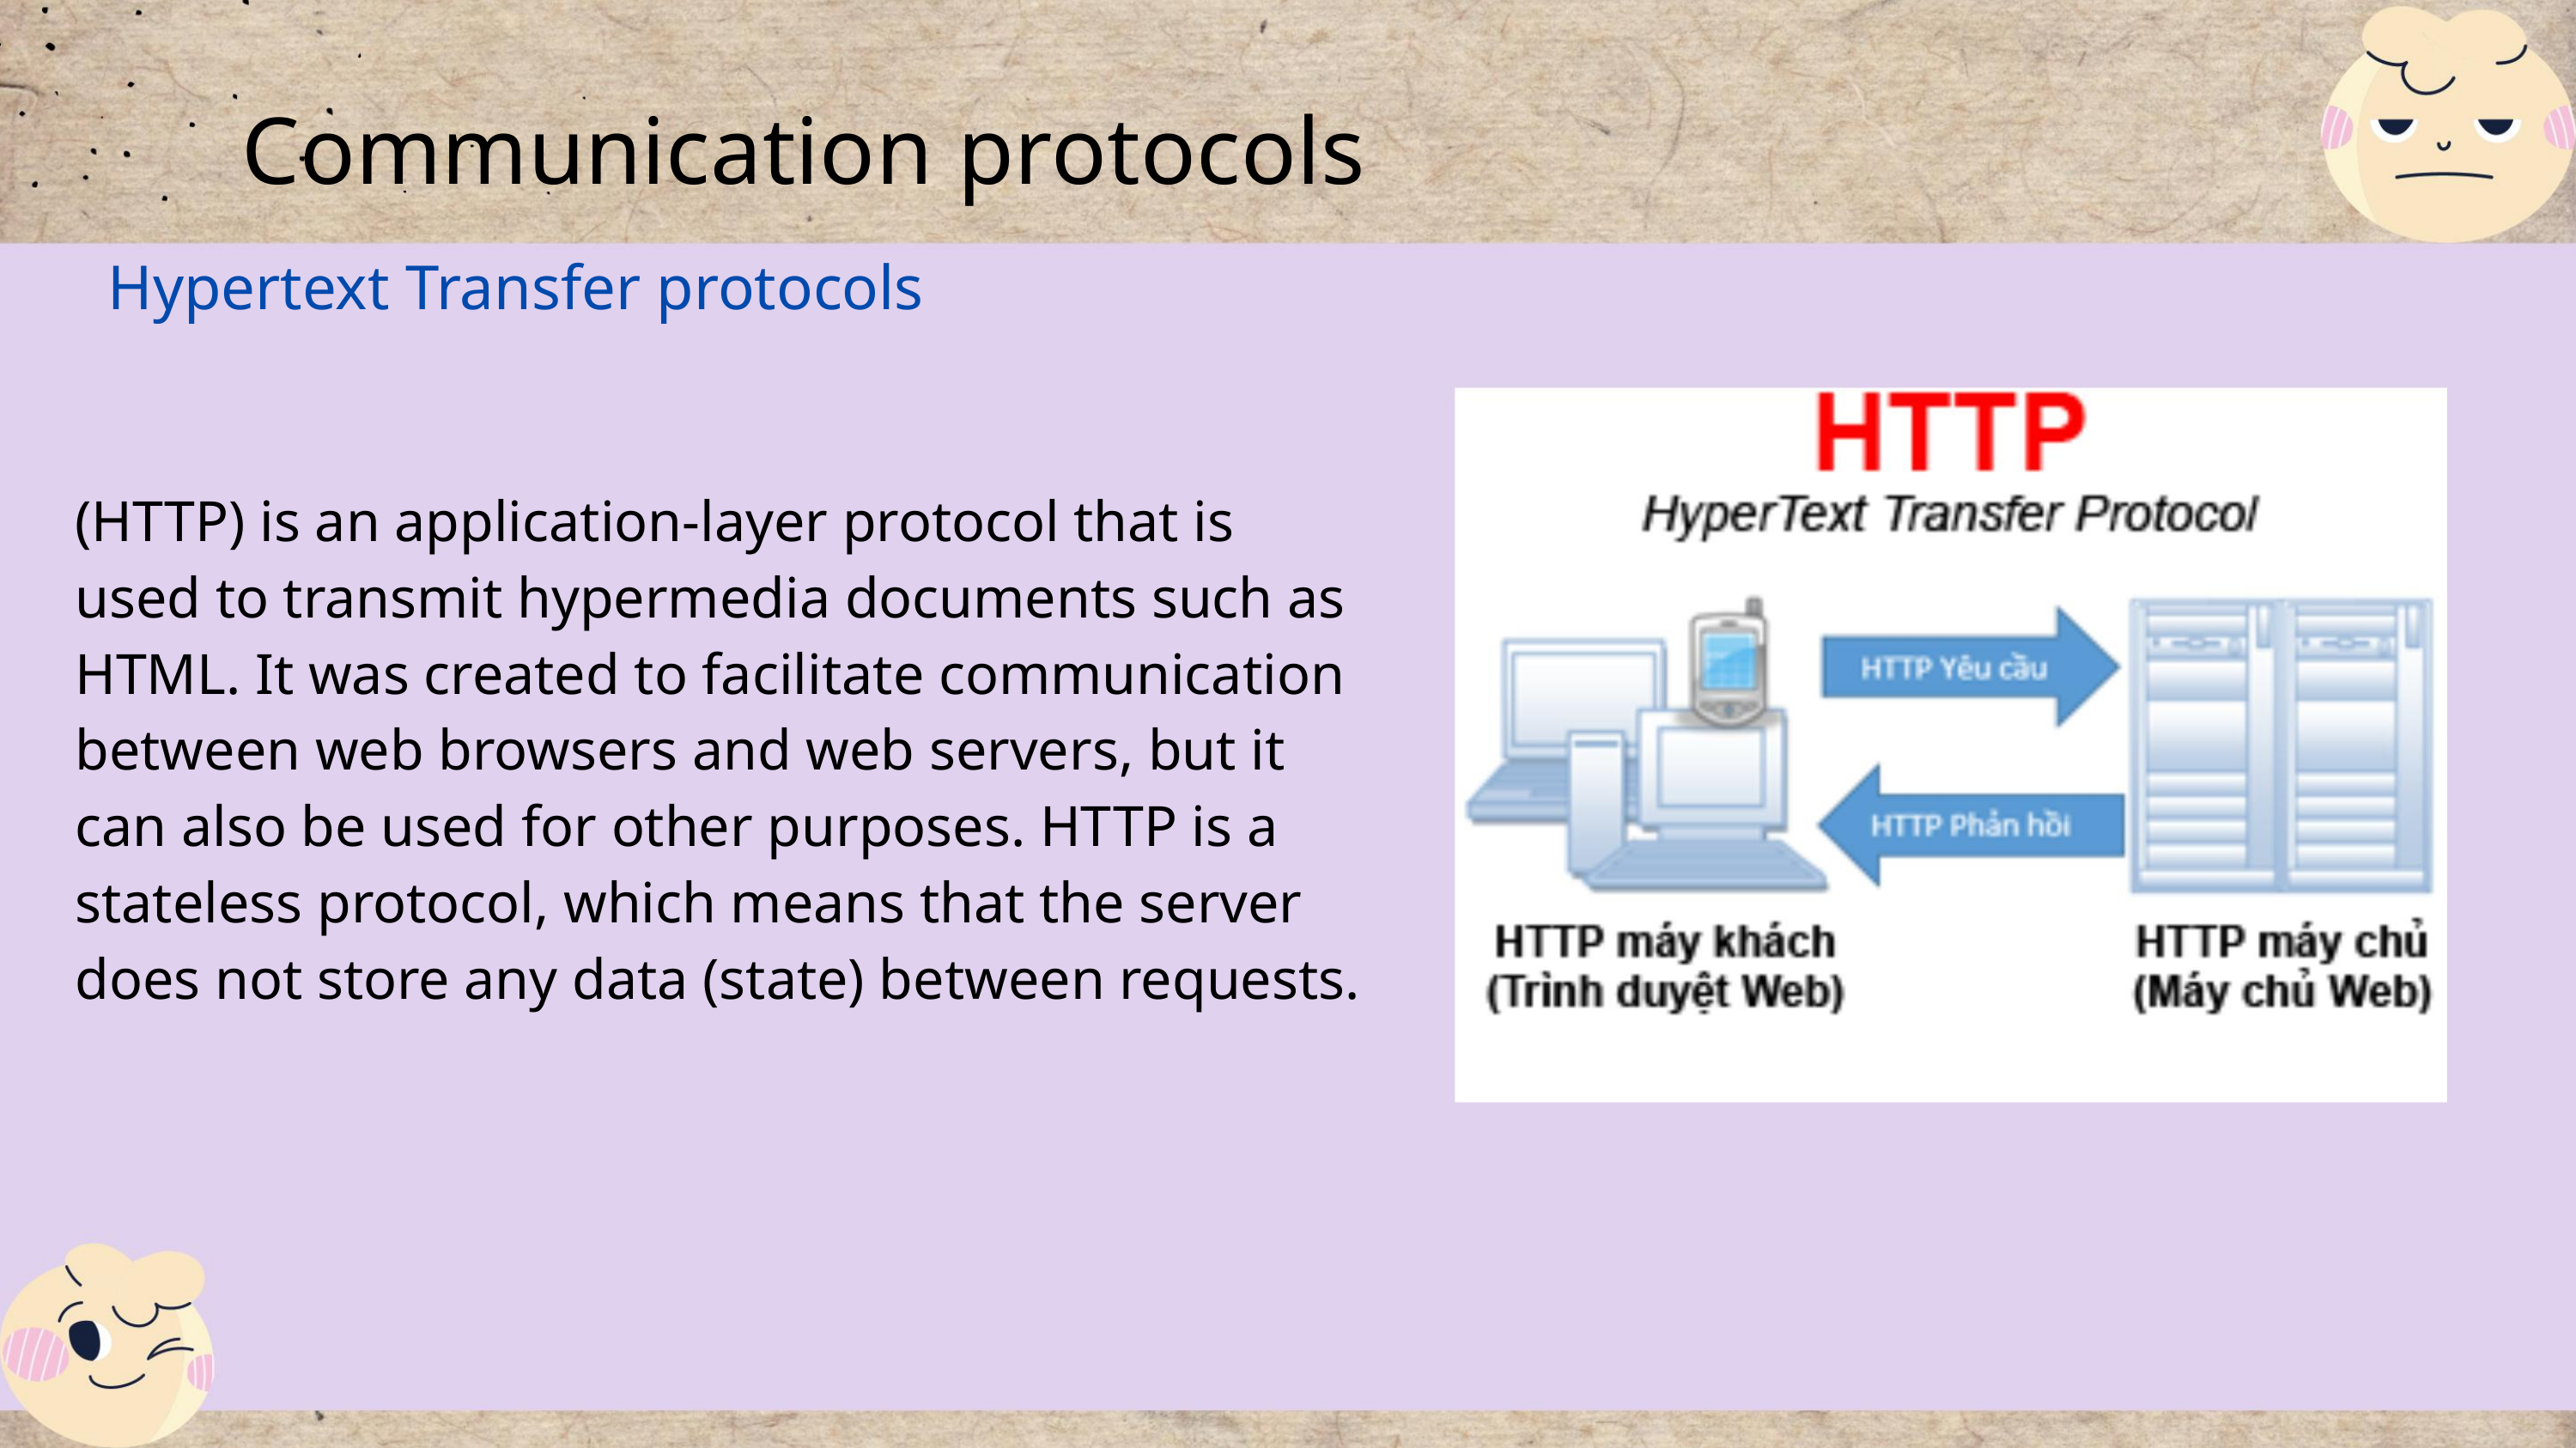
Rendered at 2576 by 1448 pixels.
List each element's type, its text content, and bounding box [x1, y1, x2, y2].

text_box Communication protocols [240, 76, 1388, 204]
text_box Hypertext Transfer protocols [107, 238, 954, 322]
text_box [0, 0, 2576, 1448]
text_box (HTTP) is an application-layer protocol that is used to transmit hypermedia documents such as HTML. It was created to facilitate communication between web browsers and web servers, but it can also be used for other purposes. HTTP is a stateless protocol, which means that the server does not store any data (state) between requests. [75, 477, 1381, 1011]
